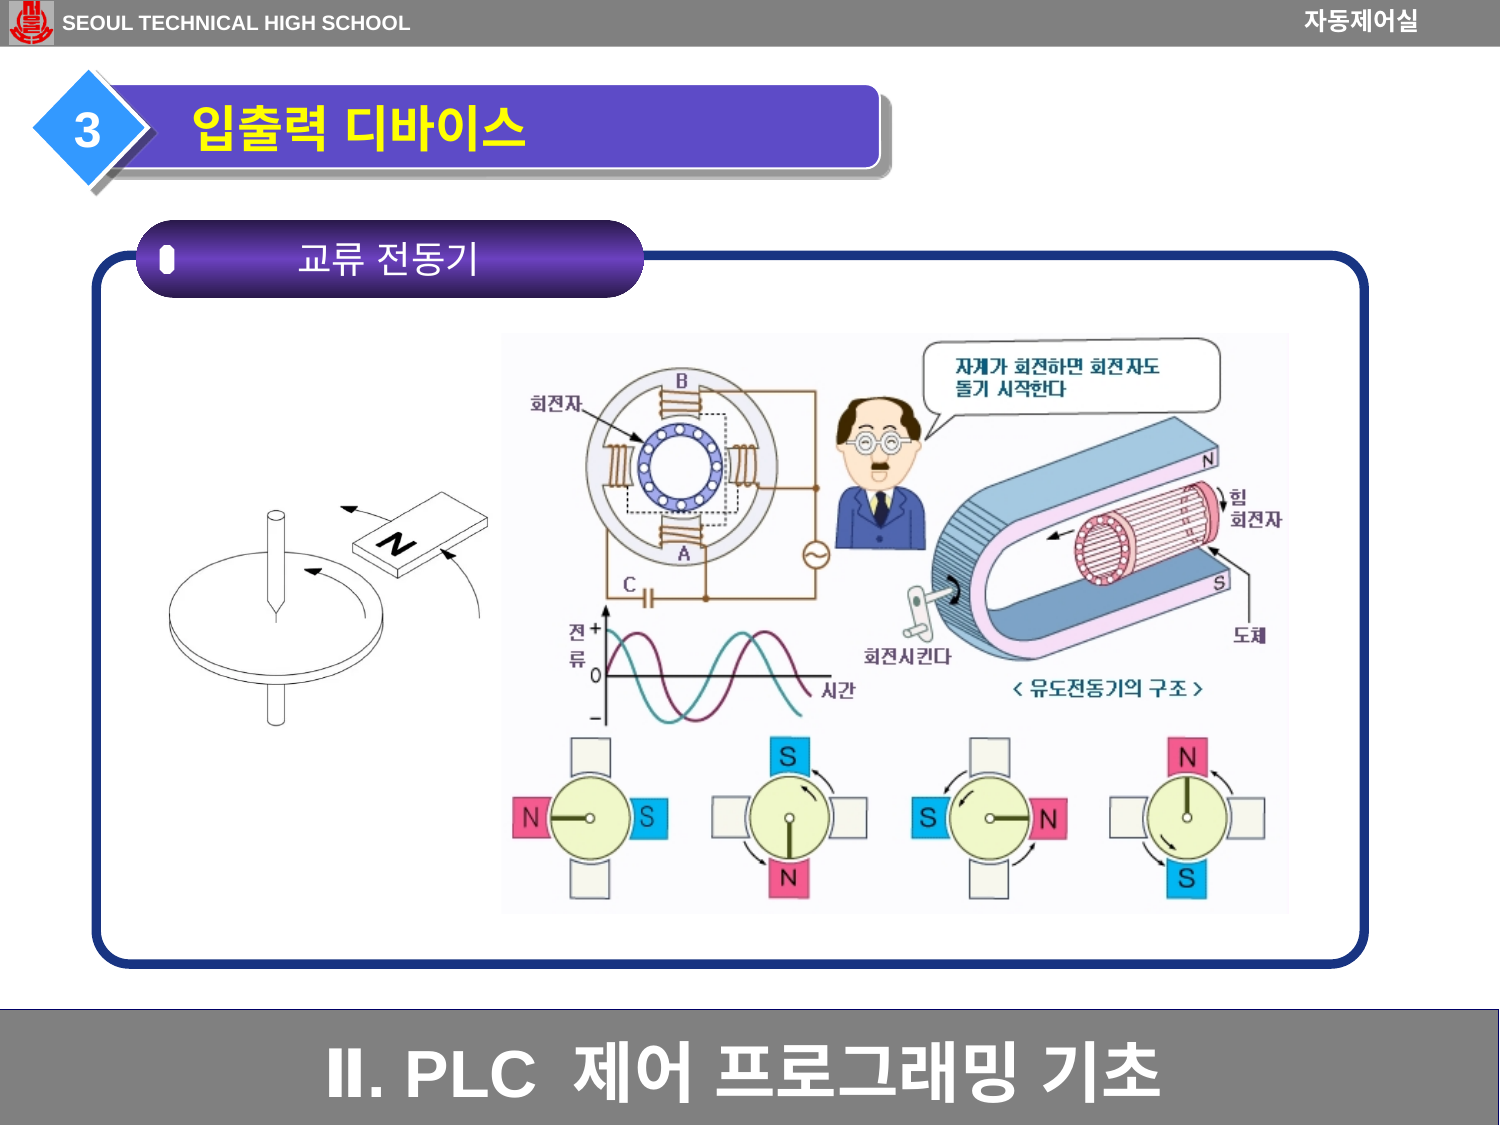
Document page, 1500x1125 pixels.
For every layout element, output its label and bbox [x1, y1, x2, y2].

picture [501, 333, 1290, 915]
picture [159, 482, 499, 737]
text_box [0, 0, 1500, 75]
text_box [135, 219, 644, 299]
text_box [96, 255, 1365, 965]
text_box [29, 66, 881, 190]
